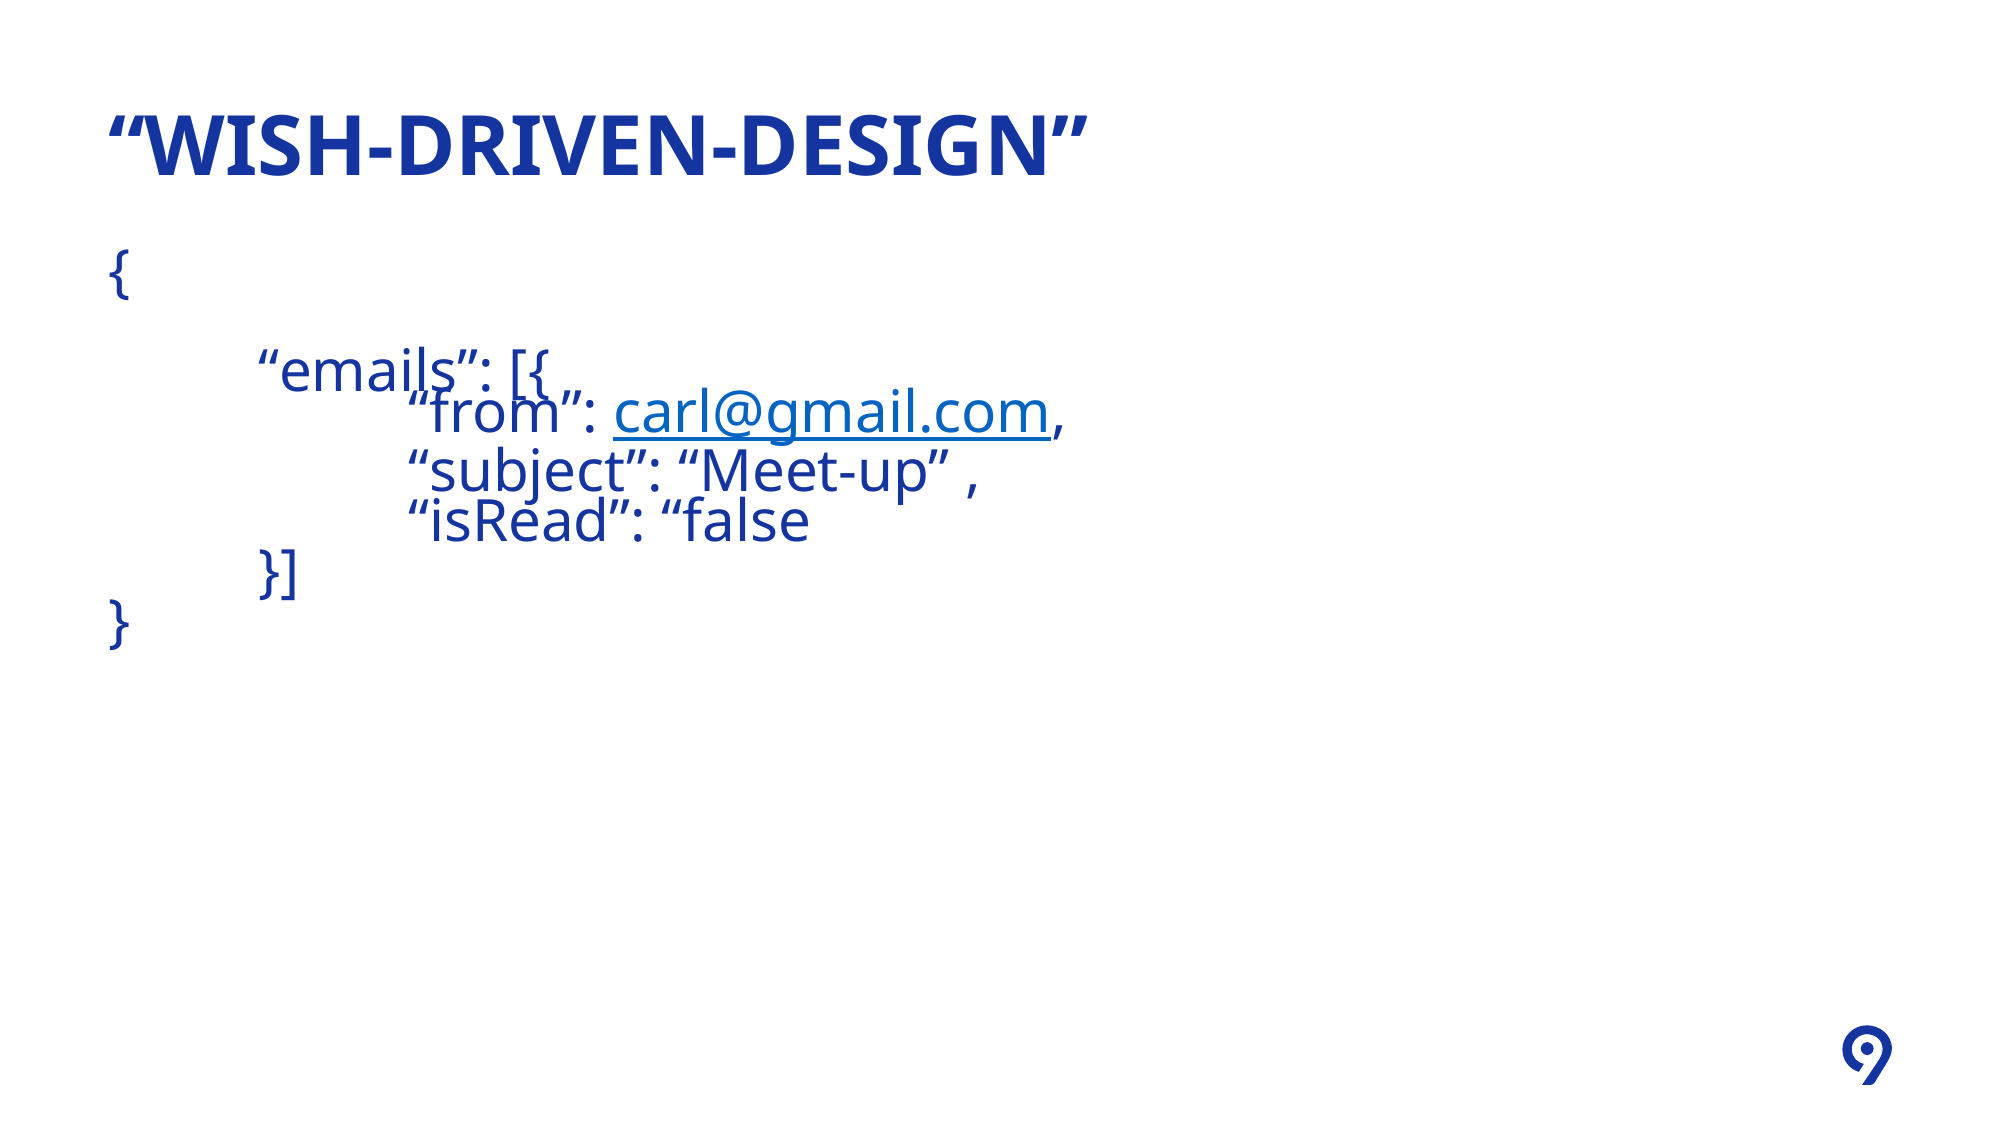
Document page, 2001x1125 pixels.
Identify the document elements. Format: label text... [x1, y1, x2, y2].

title “WISH-DRIVEN-DESIGN” [108, 84, 1891, 225]
list { “emails”: [{ “from”: carl@gmail.com, “subject”: “Meet-up” , “isRead”: “false }] } [108, 253, 1579, 988]
